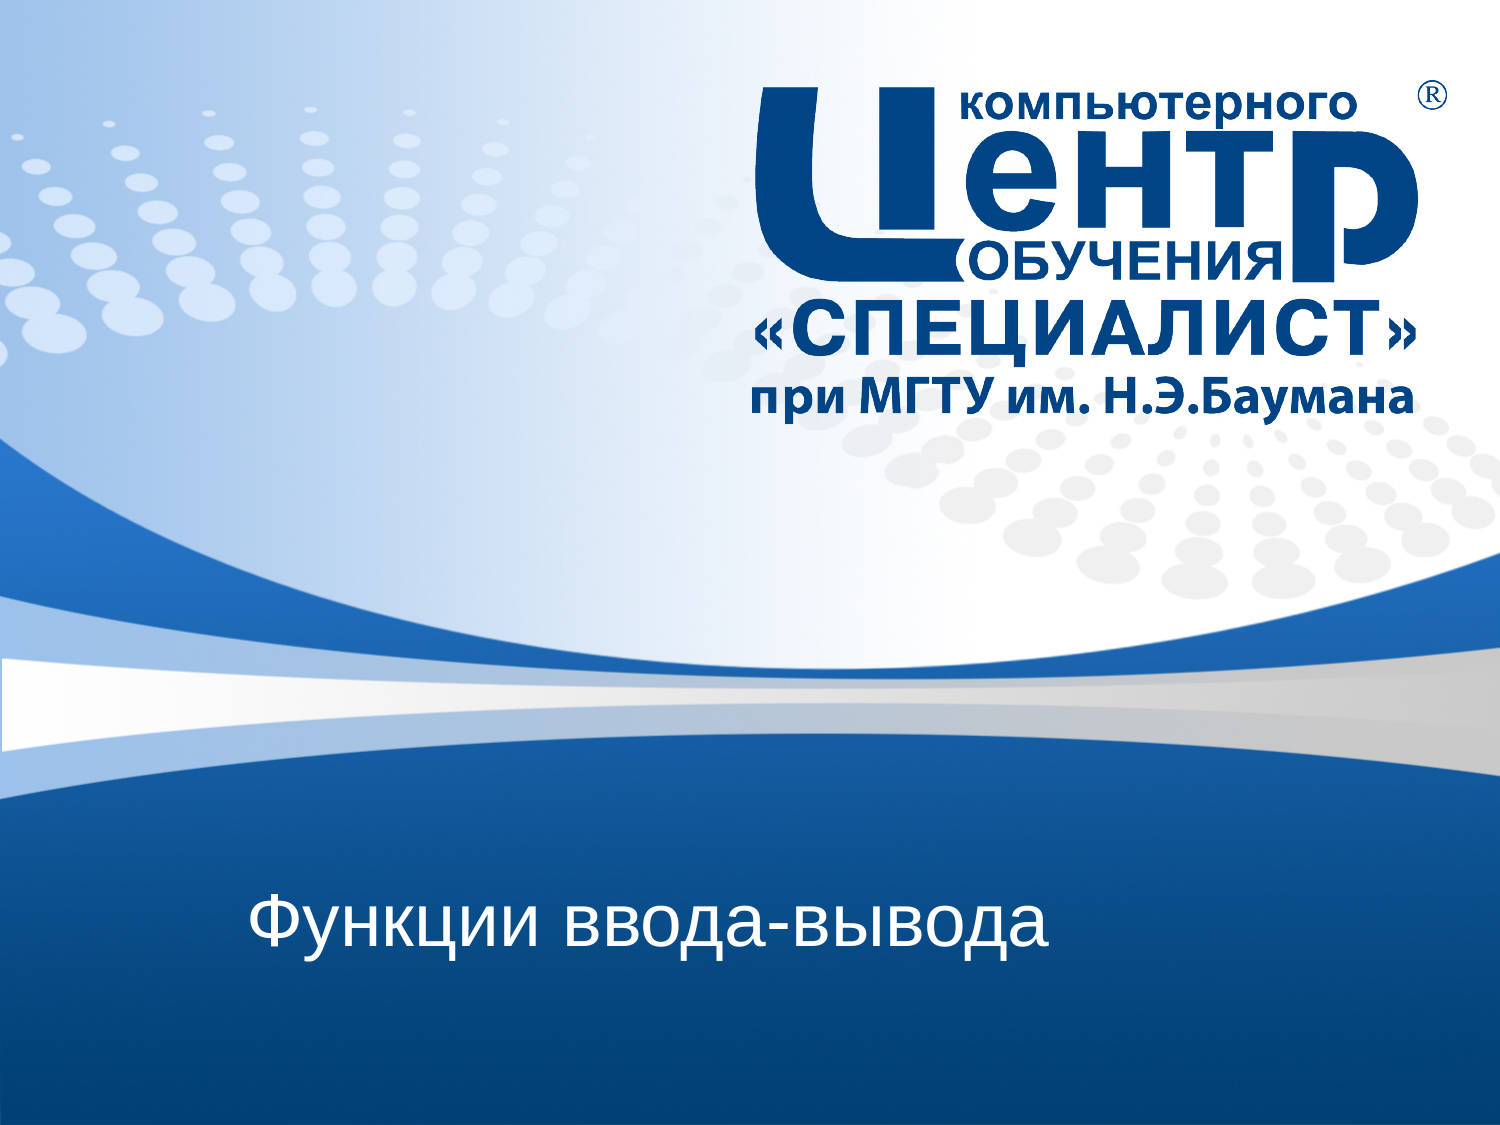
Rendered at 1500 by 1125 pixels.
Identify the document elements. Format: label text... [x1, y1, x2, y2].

picture [0, 0, 1500, 1125]
title Функции ввода-вывода [230, 794, 1294, 972]
